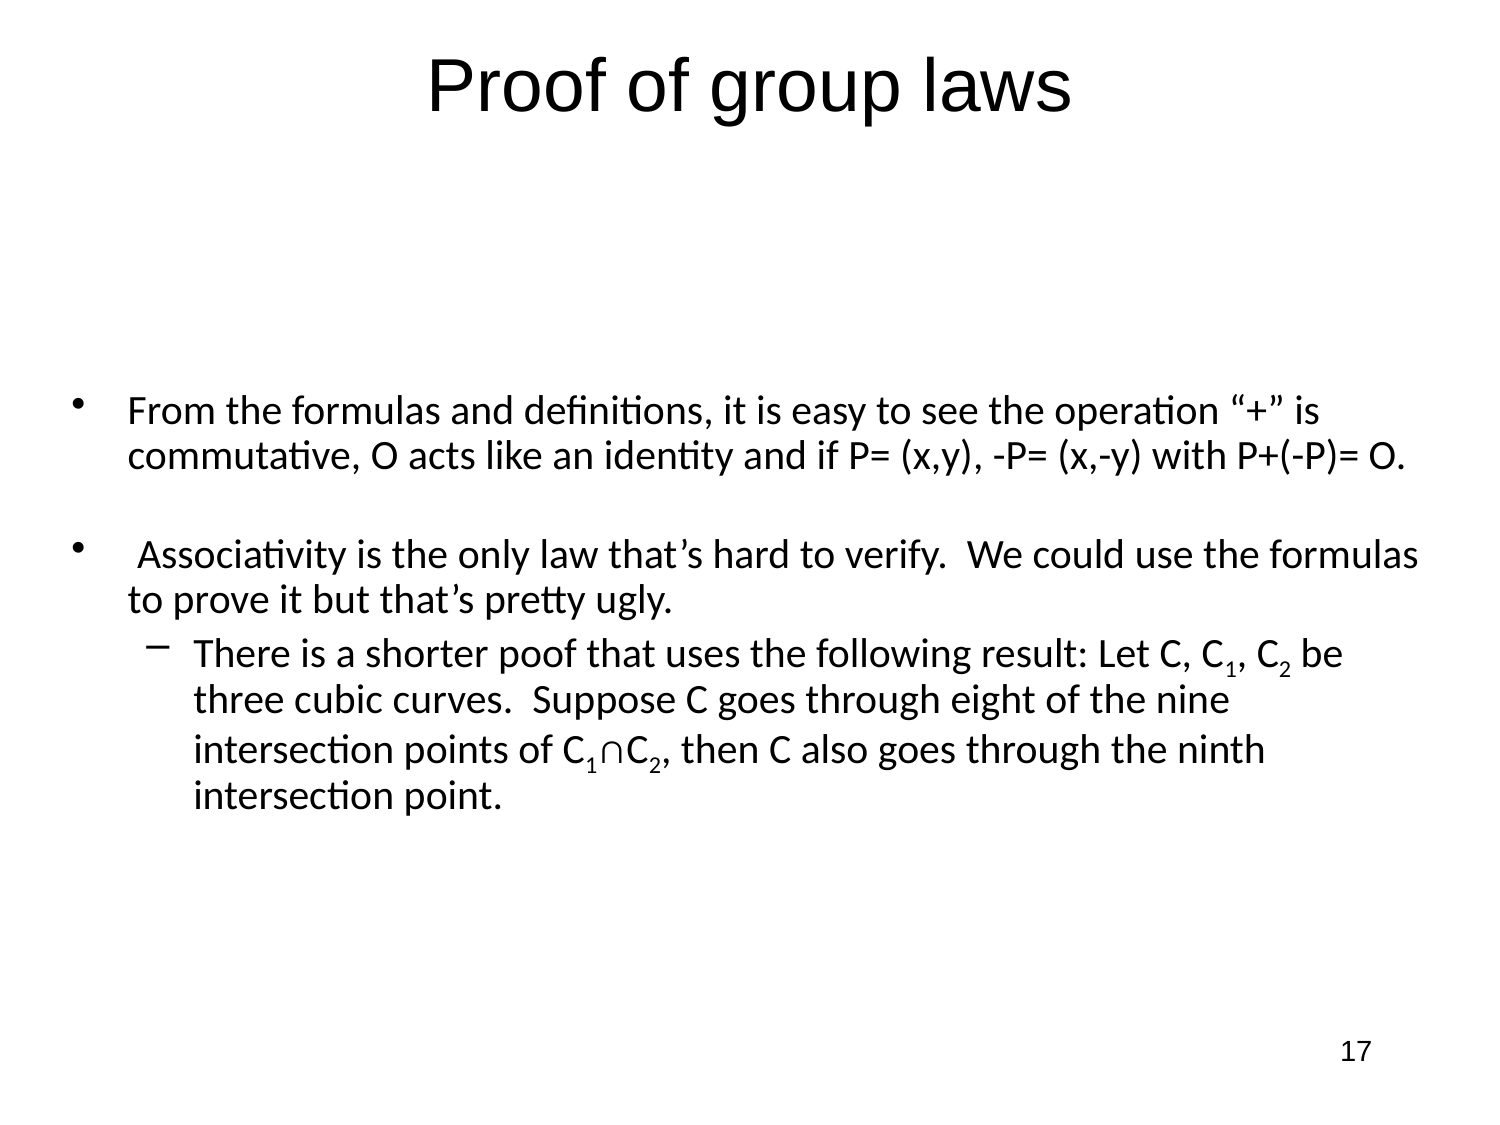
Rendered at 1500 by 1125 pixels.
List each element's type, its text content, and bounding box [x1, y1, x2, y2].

list From the formulas and definitions, it is easy to see the operation “+” is commutative, O acts like an identity and if P= (x,y), -P= (x,-y) with P+(-P)= O. Associativity is the only law that’s hard to verify. We could use the formulas to prove it but that’s pretty ugly. There is a shorter poof that uses the following result: Let C, C1, C2 be three cubic curves. Suppose C goes through eight of the nine intersection points of C1∩C2, then C also goes through the ninth intersection point. [56, 380, 1444, 894]
title Proof of group laws [112, 12, 1388, 151]
slide_number 17 [1074, 1024, 1388, 1101]
